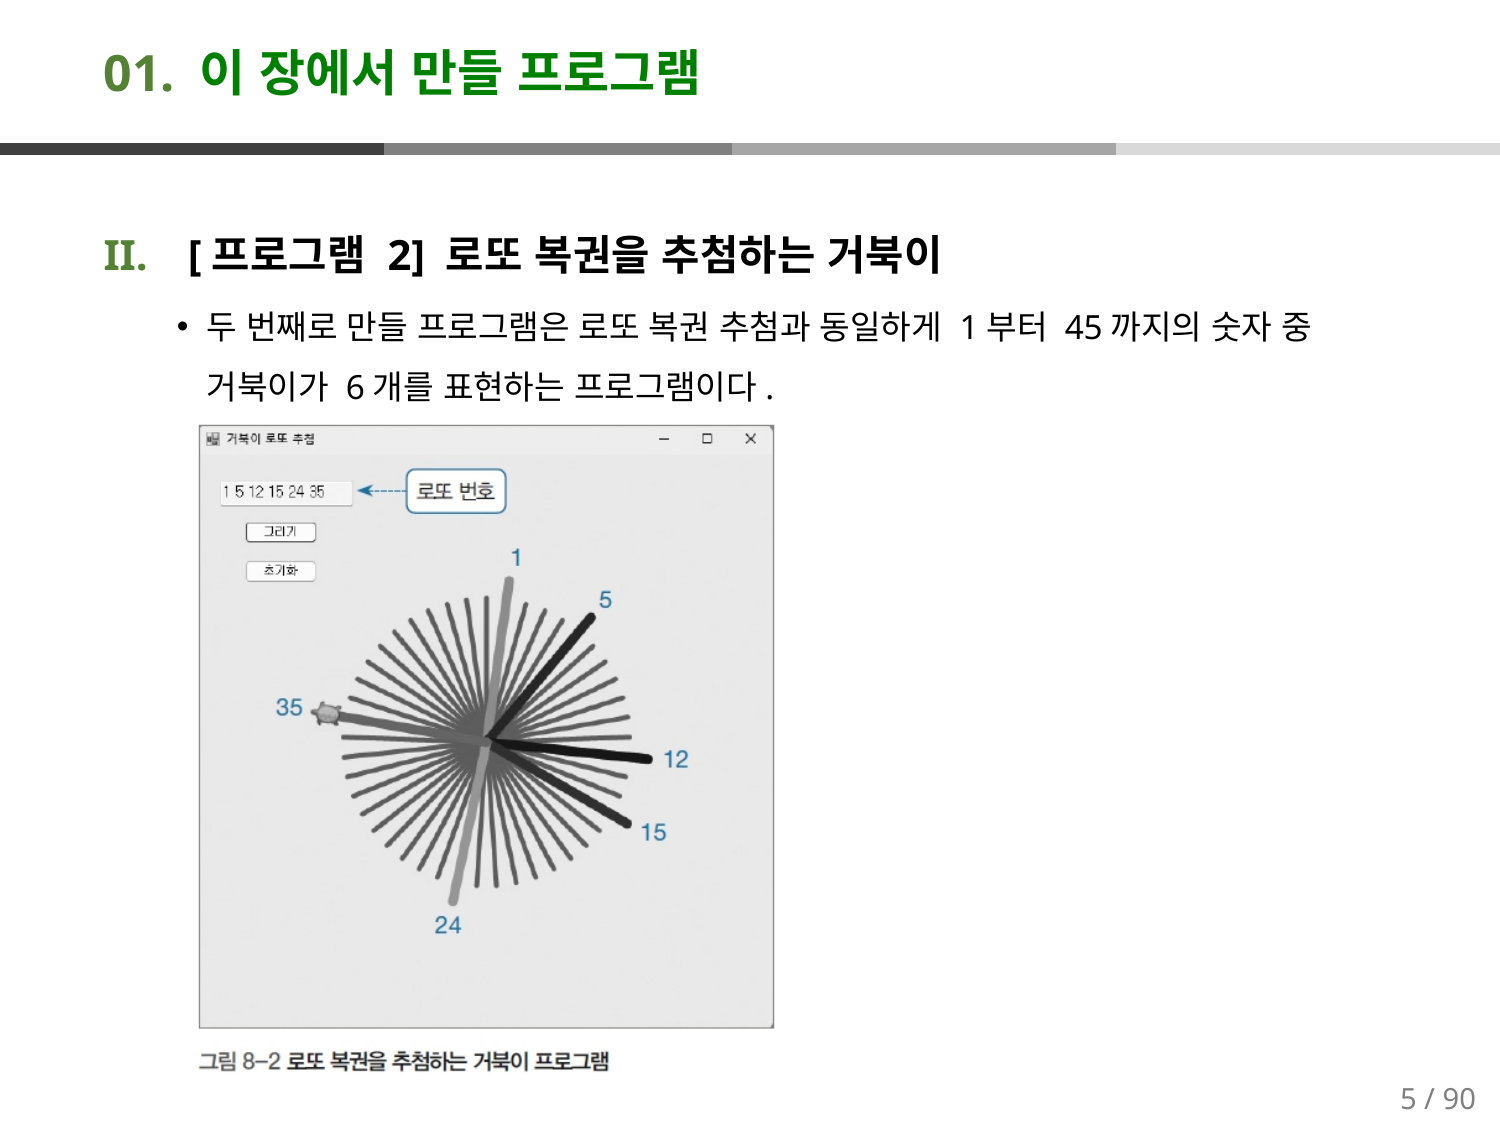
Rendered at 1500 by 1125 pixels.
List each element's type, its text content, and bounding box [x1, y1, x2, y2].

title 01. 이 장에서 만들 프로그램 [88, 30, 1400, 121]
list [프로그램 2] 로또 복권을 추첨하는 거북이 두 번째로 만들 프로그램은 로또 복권 추첨과 동일하게 1부터 45까지의 숫자 중 거북이가 6개를 표현하는 프로그램이다. [88, 196, 1424, 1125]
picture [194, 420, 778, 1077]
